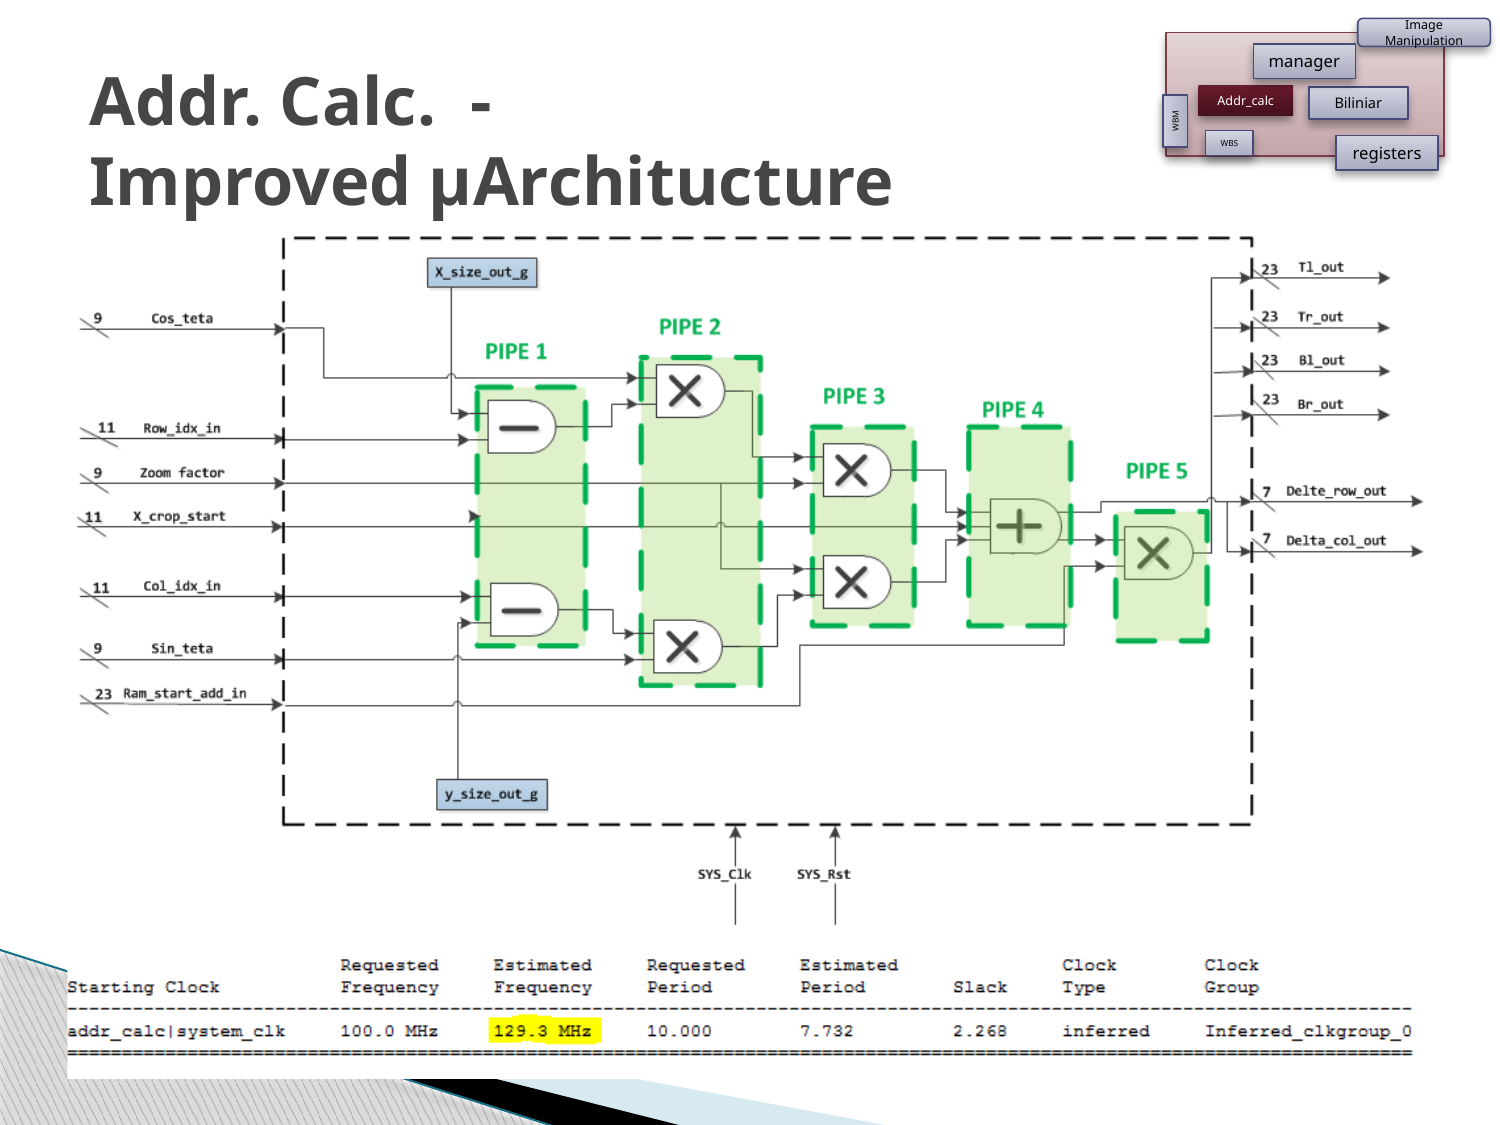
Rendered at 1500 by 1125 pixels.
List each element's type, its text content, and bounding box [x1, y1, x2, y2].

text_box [1162, 18, 1491, 171]
picture [76, 234, 1425, 935]
picture [67, 946, 1434, 1079]
title Addr. Calc. - Improved µArchitucture [75, 45, 1425, 233]
